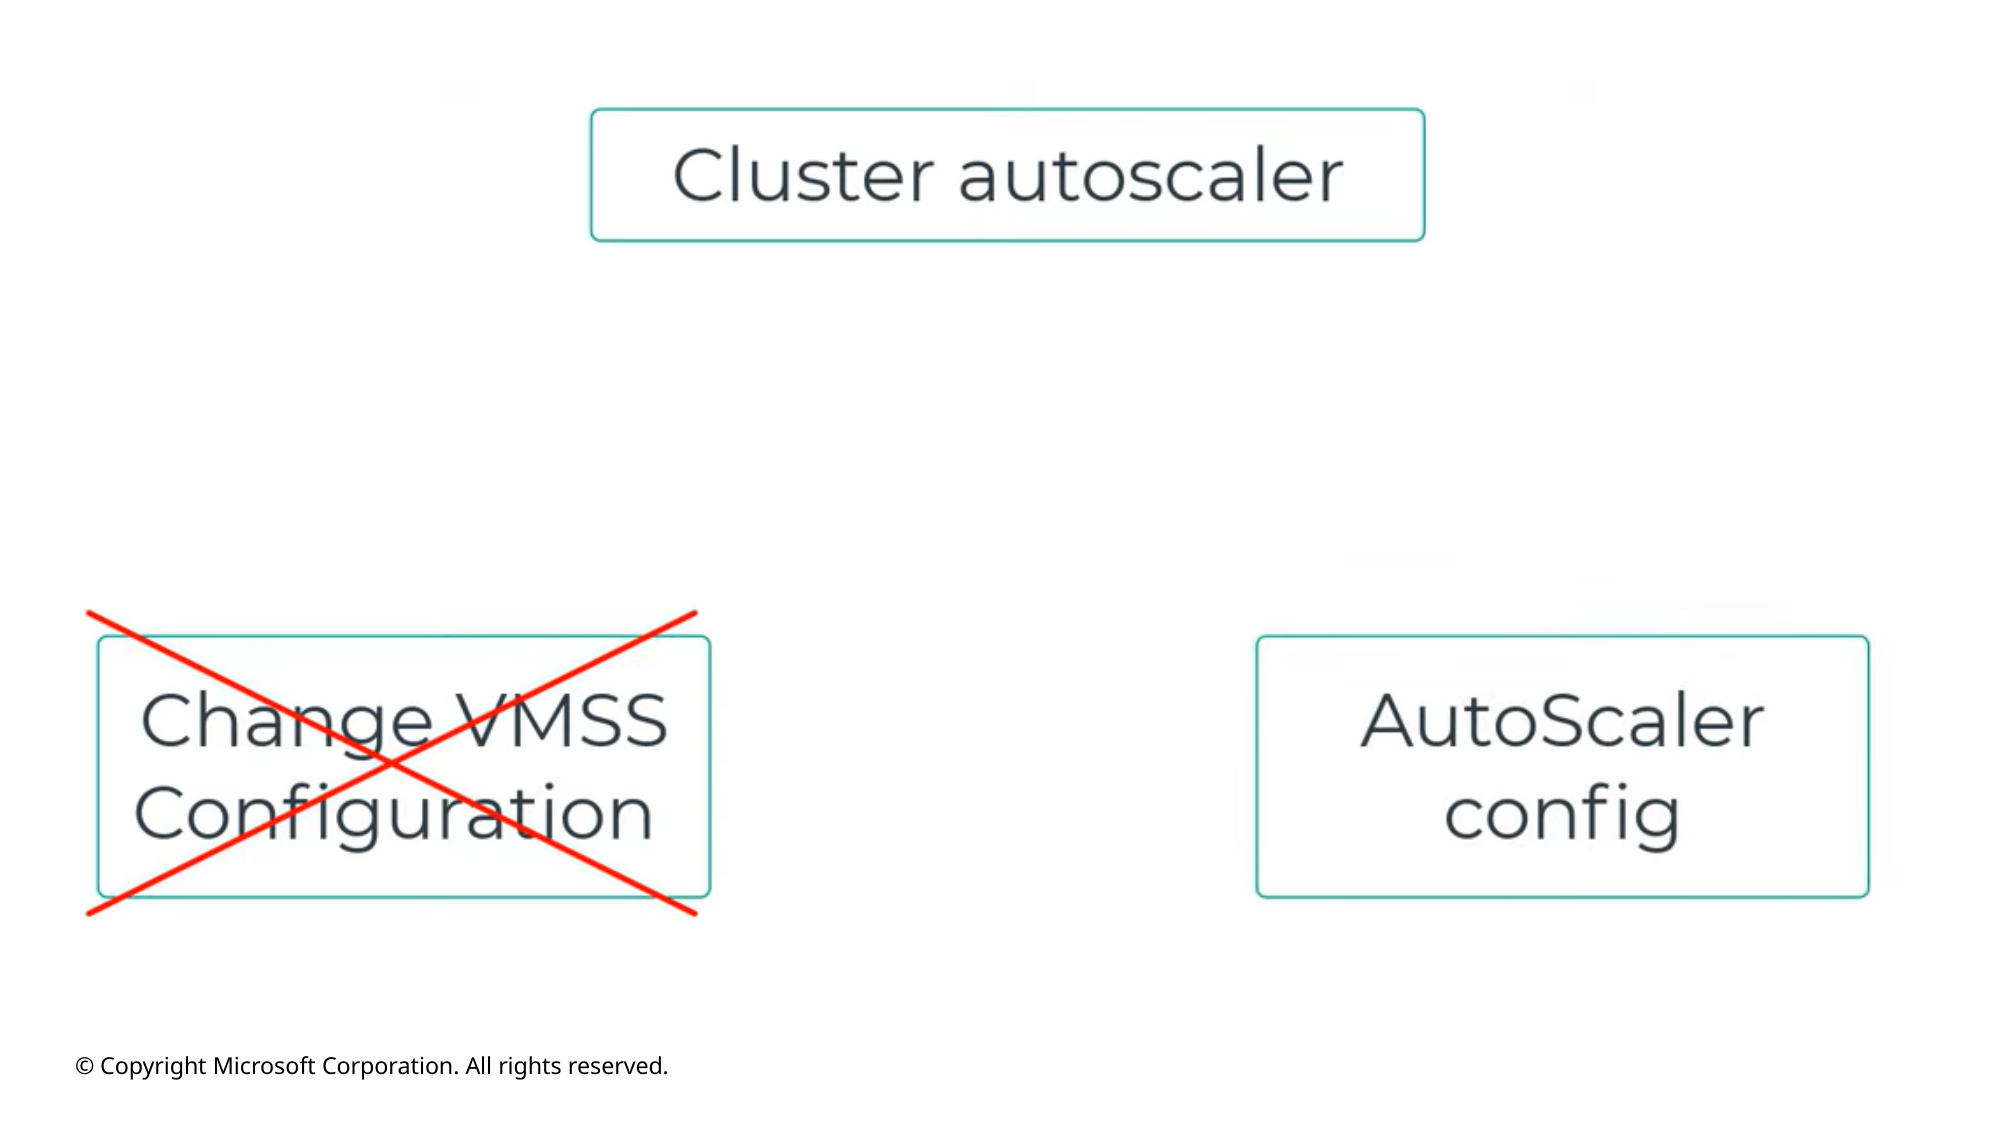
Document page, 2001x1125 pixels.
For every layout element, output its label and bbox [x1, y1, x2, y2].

picture [0, 77, 1968, 1003]
